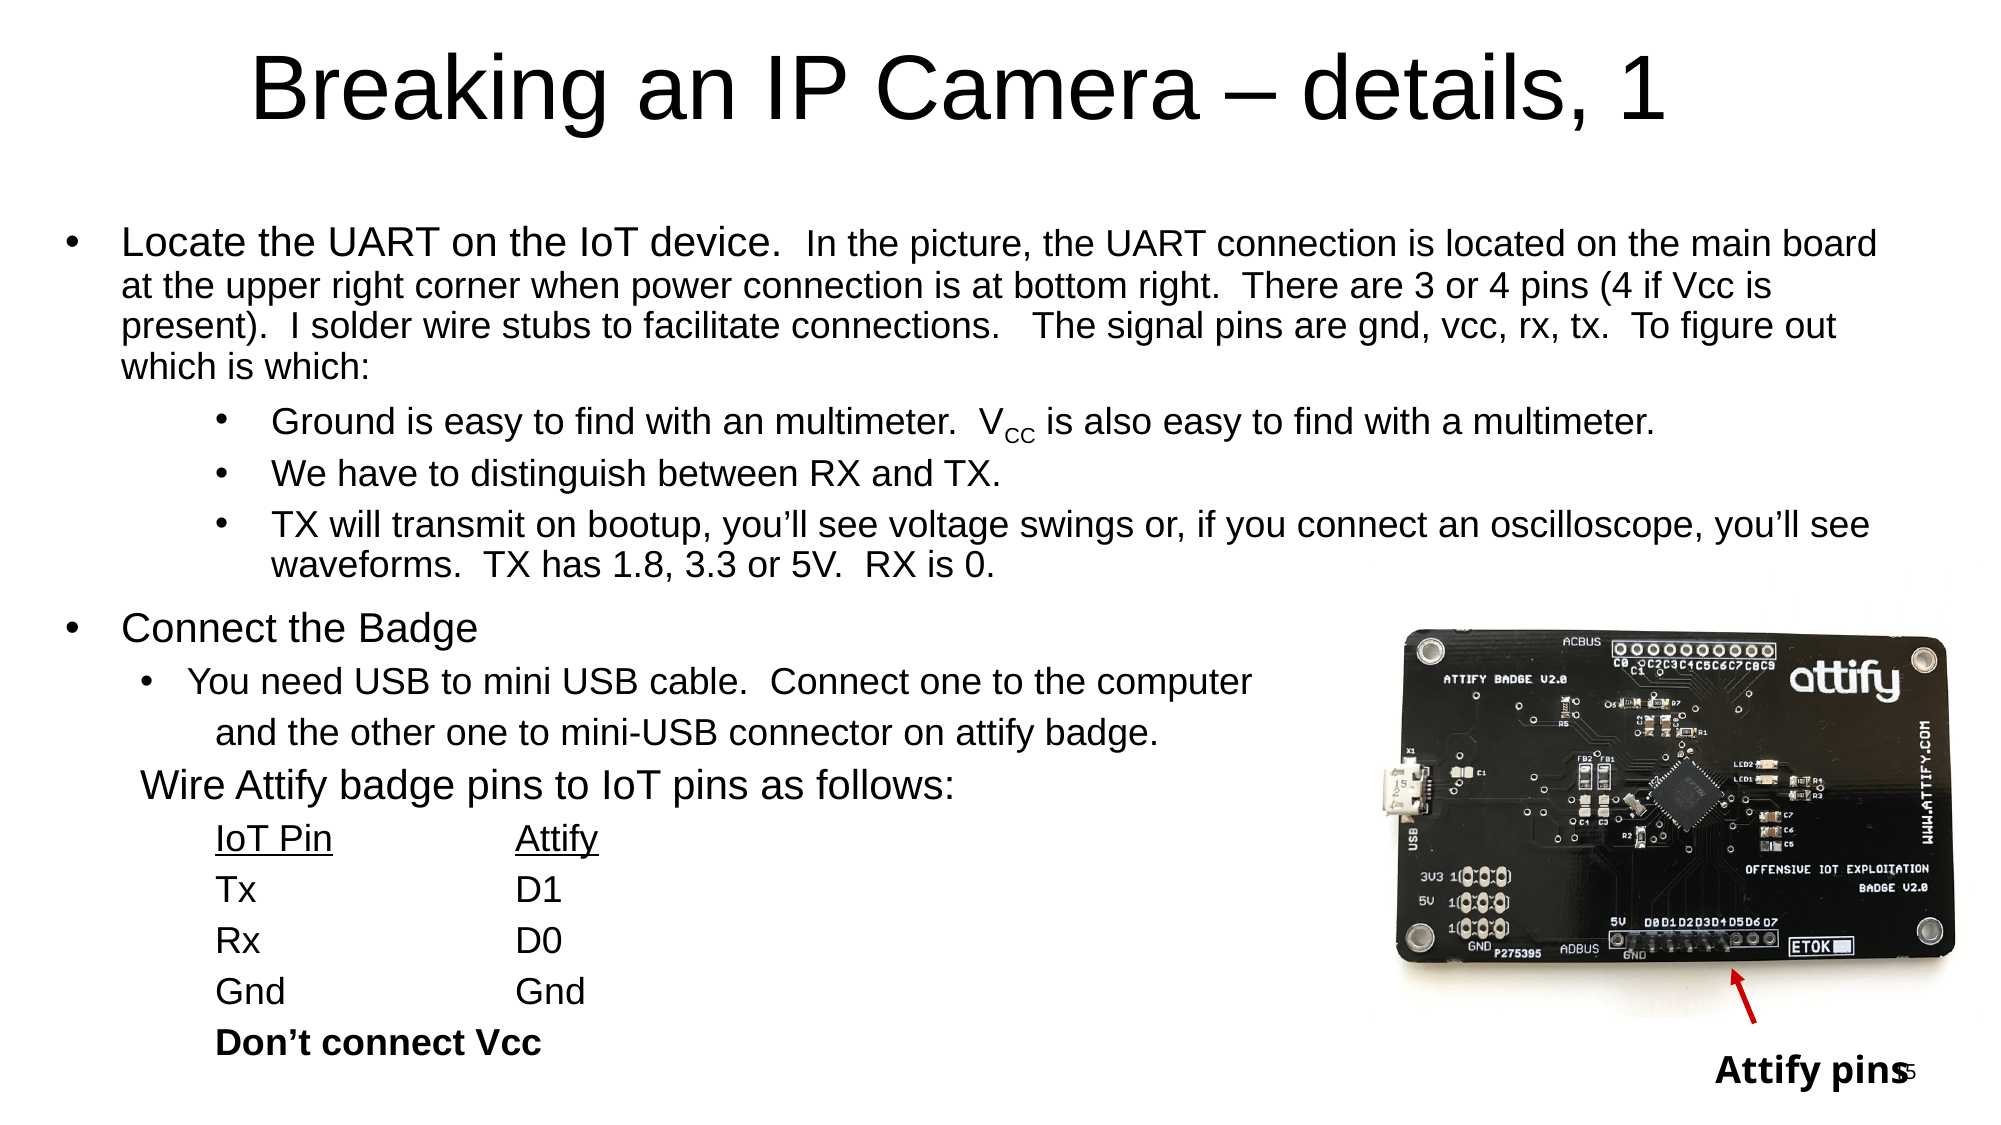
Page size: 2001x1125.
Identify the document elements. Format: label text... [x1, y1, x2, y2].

picture [1371, 561, 1979, 1017]
list Locate the UART on the IoT device. In the picture, the UART connection is located on the main board at the upper right corner when power connection is at bottom right. There are 3 or 4 pins (4 if Vcc is present). I solder wire stubs to facilitate connections. The signal pins are gnd, vcc, rx, tx. To figure out which is which: Ground is easy to find with an multimeter. VCC is also easy to find with a multimeter. We have to distinguish between RX and TX. TX will transmit on bootup, you’ll see voltage swings or, if you connect an oscilloscope, you’ll see waveforms. TX has 1.8, 3.3 or 5V. RX is 0. Connect the Badge You need USB to mini USB cable. Connect one to the computer and the other one to mini-USB connector on attify badge. Wire Attify badge pins to IoT pins as follows: IoT Pin Attify Tx D1 Rx D0 Gnd Gnd Don’t connect Vcc [50, 213, 1898, 1125]
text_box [1731, 968, 1755, 1024]
title Breaking an IP Camera – details, 1 [69, 18, 1850, 162]
slide_number 15 [1855, 1042, 1955, 1103]
text_box Attify pins [1700, 1038, 1925, 1099]
